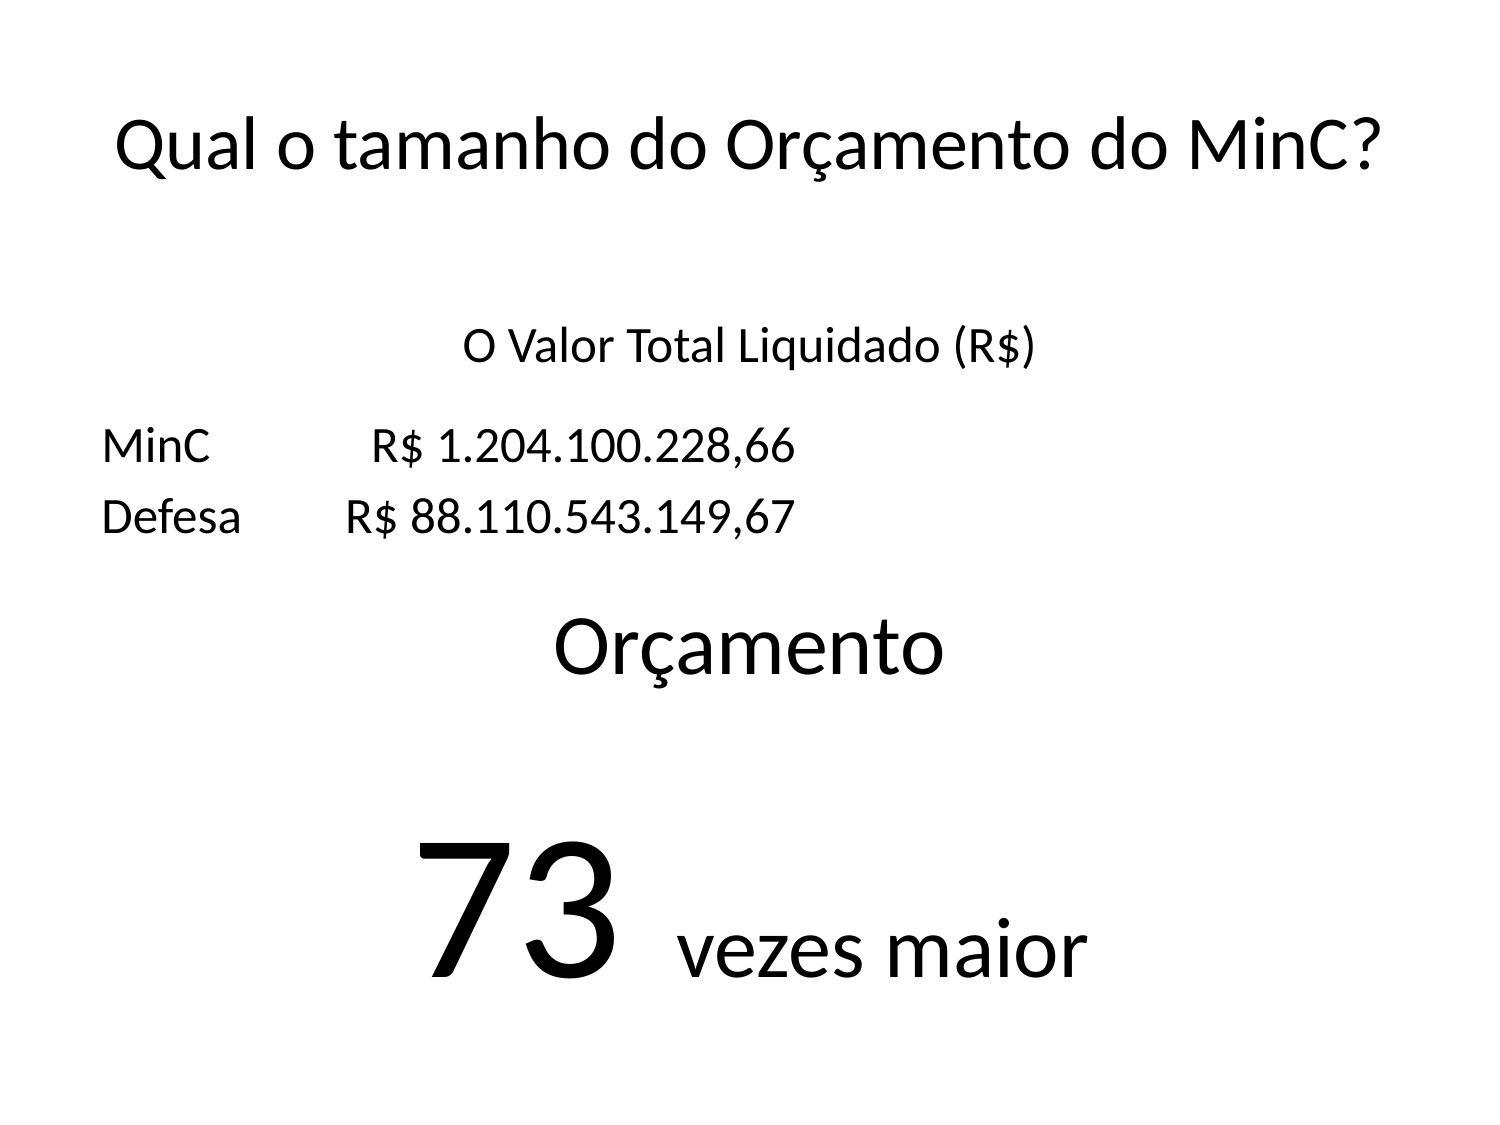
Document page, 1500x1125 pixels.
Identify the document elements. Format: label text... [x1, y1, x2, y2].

title Qual o tamanho do Orçamento do MinC? [75, 45, 1425, 233]
list O Valor Total Liquidado (R$) MinC R$ 1.204.100.228,66 Defesa R$ 88.110.543.149,67 Orçamento 73 vezes maior [75, 304, 1425, 1047]
